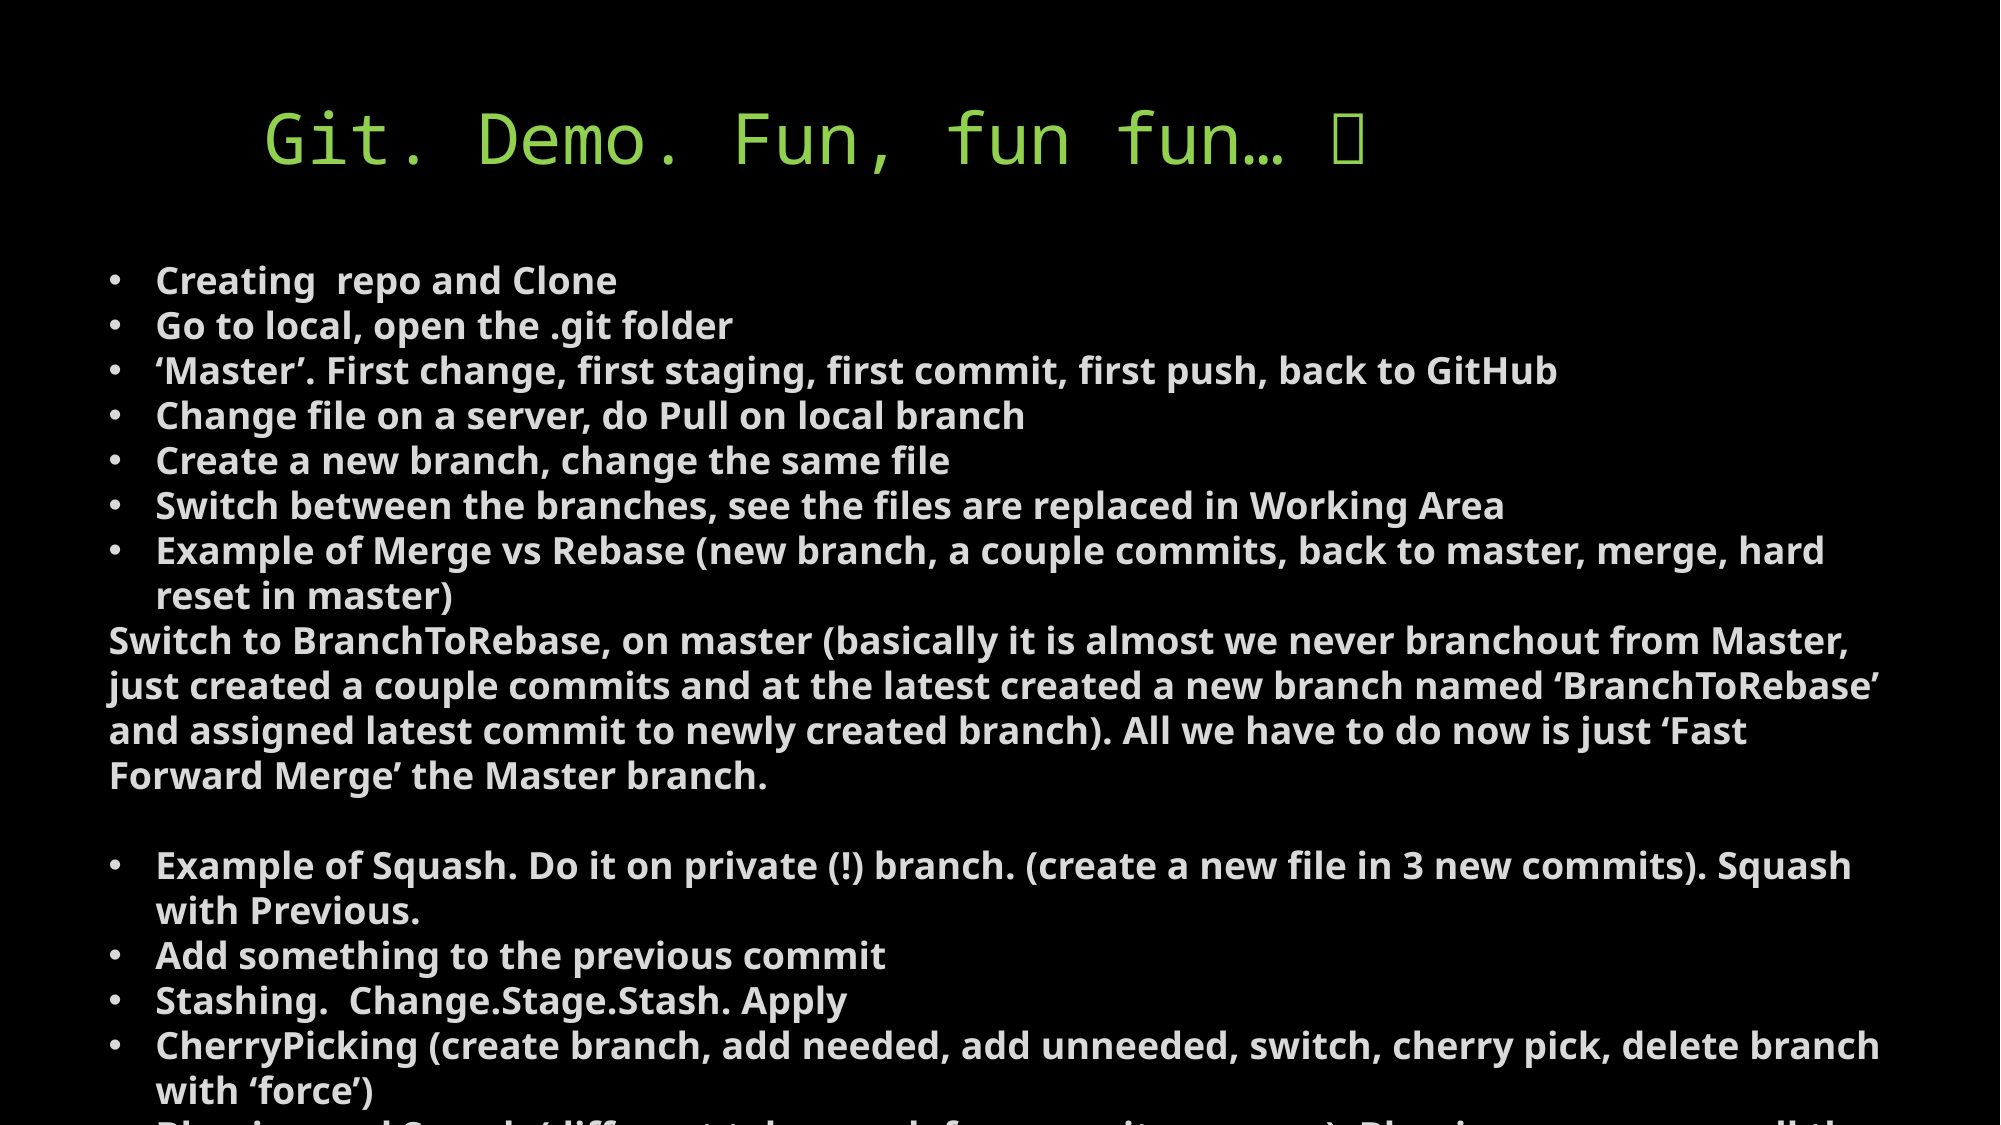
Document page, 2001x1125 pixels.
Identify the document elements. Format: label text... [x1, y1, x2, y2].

title Git. Demo. Fun, fun fun…  [249, 75, 1750, 188]
text_box Creating repo and Clone Go to local, open the .git folder ‘Master’. First change, first staging, first commit, first push, back to GitHub Change file on a server, do Pull on local branch Create a new branch, change the same file Switch between the branches, see the files are replaced in Working Area Example of Merge vs Rebase (new branch, a couple commits, back to master, merge, hard reset in master) Switch to BranchToRebase, on master (basically it is almost we never branchout from Master, just created a couple commits and at the latest created a new branch named ‘BranchToRebase’ and assigned latest commit to newly created branch). All we have to do now is just ‘Fast Forward Merge’ the Master branch. Example of Squash. Do it on private (!) branch. (create a new file in 3 new commits). Squash with Previous. Add something to the previous commit Stashing. Change.Stage.Stash. Apply CherryPicking (create branch, add needed, add unneeded, switch, cherry pick, delete branch with ‘force’) Blaming and Search (different tab, search for commit message); Blaming you can see all the changes for a file and figure out in what exactly commit they happen Reset (Delete) – 3 different options [93, 249, 1907, 1125]
